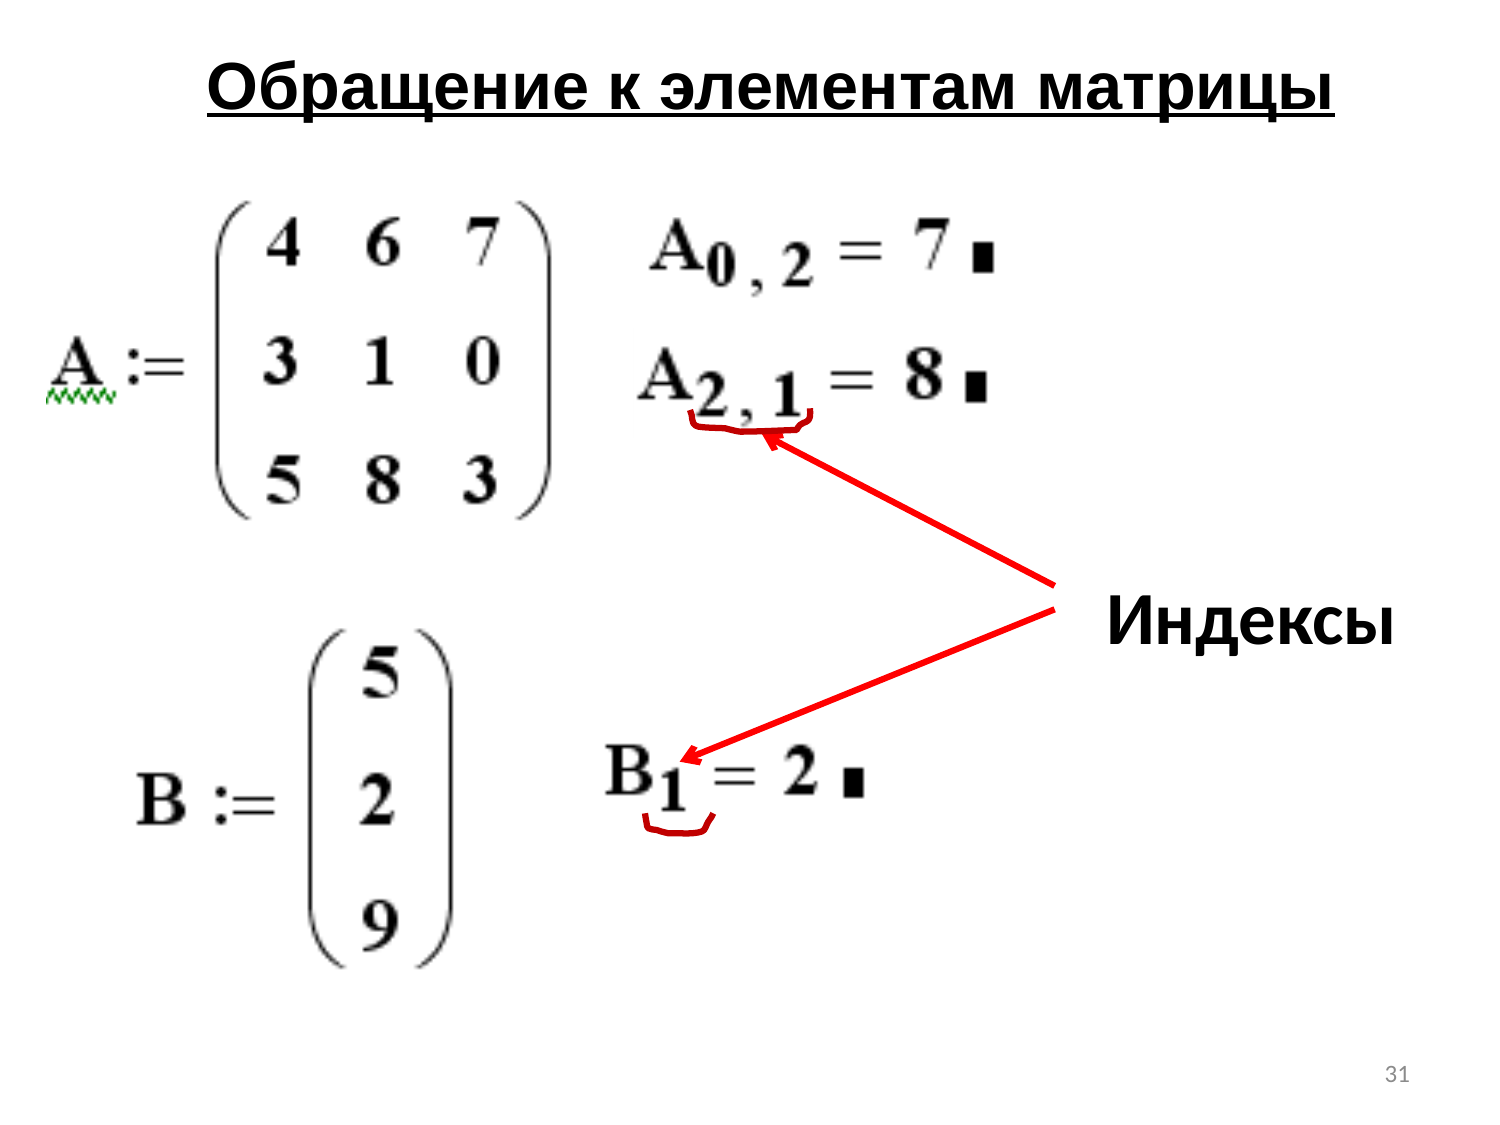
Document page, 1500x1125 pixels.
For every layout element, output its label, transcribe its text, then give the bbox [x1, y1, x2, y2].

picture [46, 198, 556, 525]
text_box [761, 433, 1055, 587]
picture [632, 327, 991, 439]
slide_number 31 [1074, 1042, 1425, 1103]
picture [128, 627, 458, 974]
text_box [679, 609, 1055, 762]
text_box Индексы [1091, 562, 1413, 668]
picture [597, 726, 869, 833]
picture [644, 198, 998, 309]
text_box Обращение к элементам матрицы [192, 35, 1351, 130]
